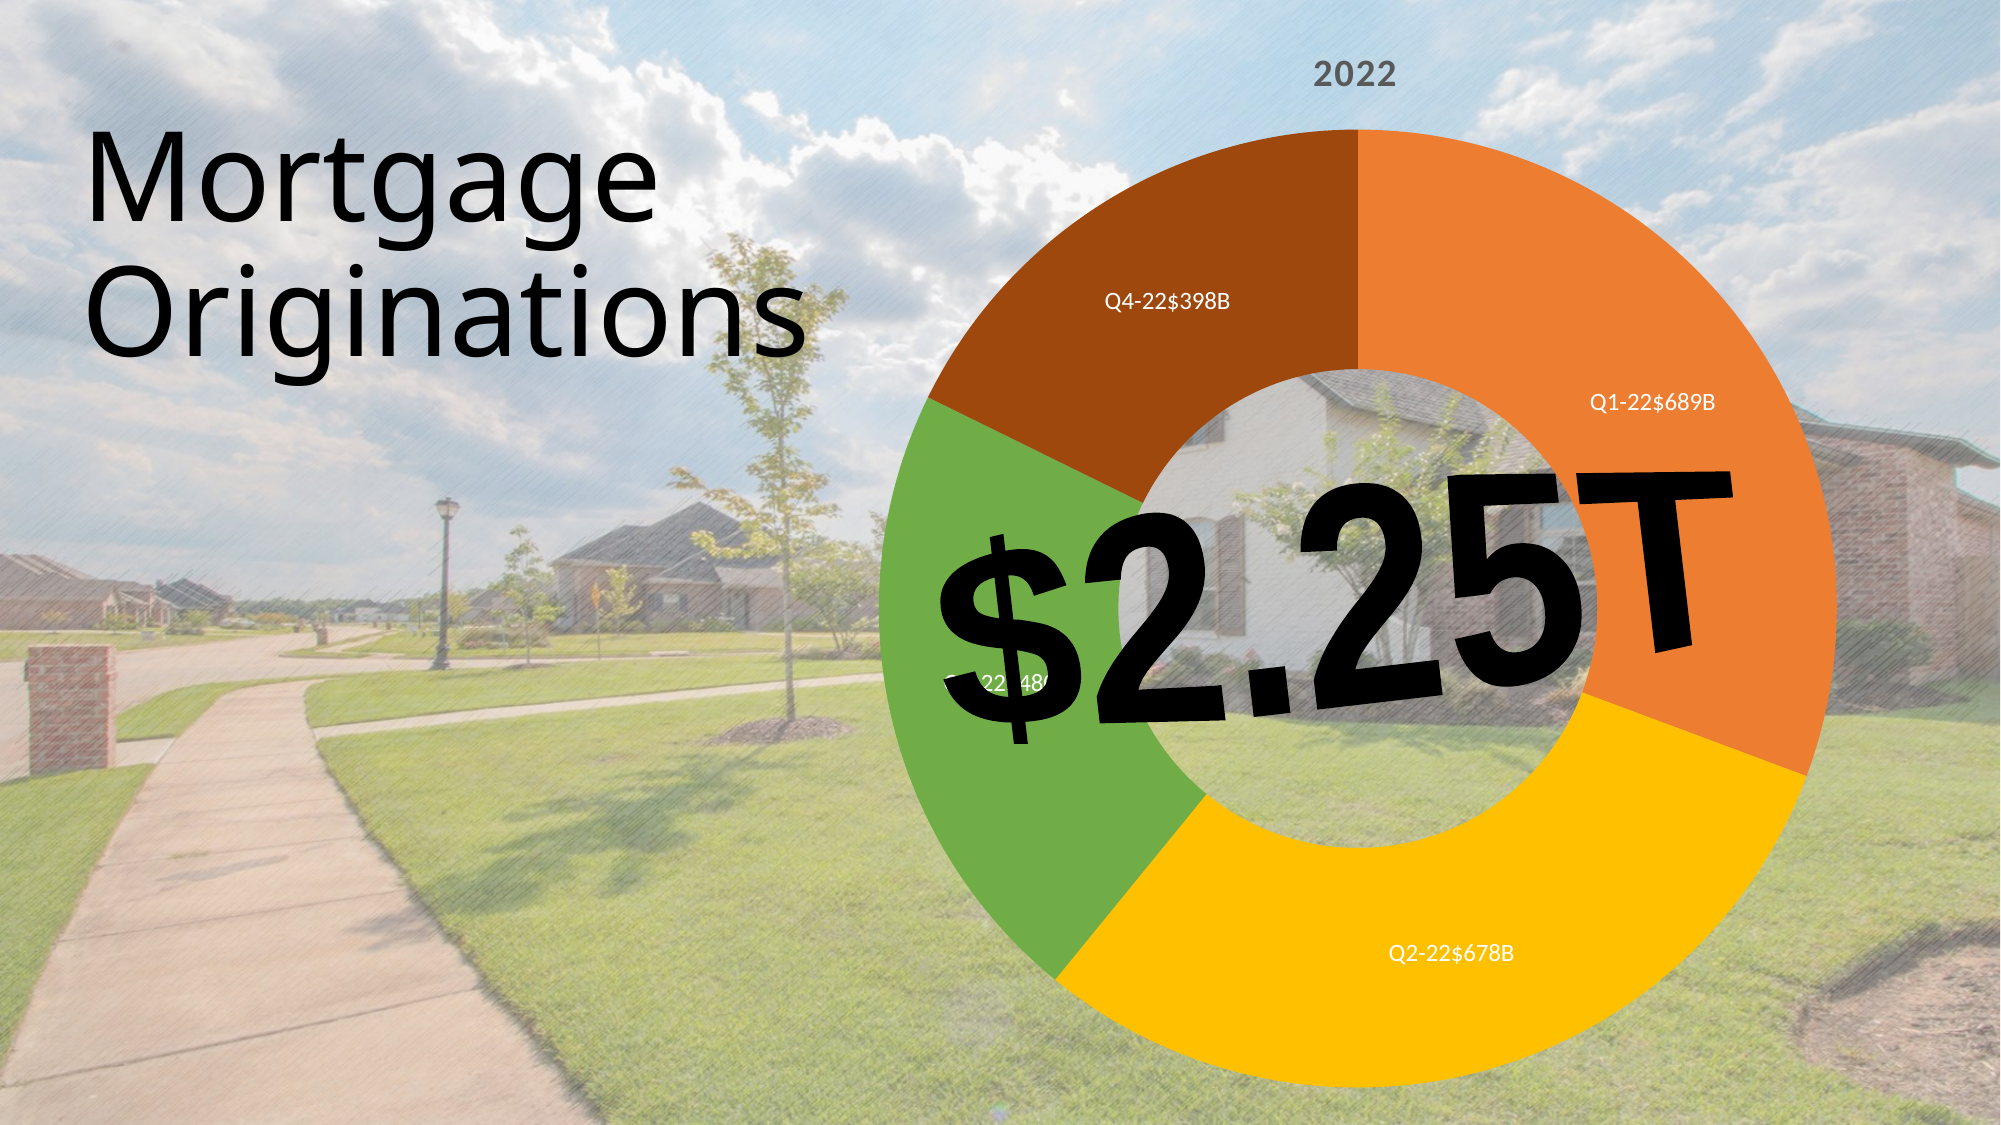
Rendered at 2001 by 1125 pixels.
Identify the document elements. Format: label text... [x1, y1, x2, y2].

chart [728, 15, 1982, 1110]
title Mortgage Originations [66, 59, 728, 438]
picture [0, 0, 2001, 1125]
